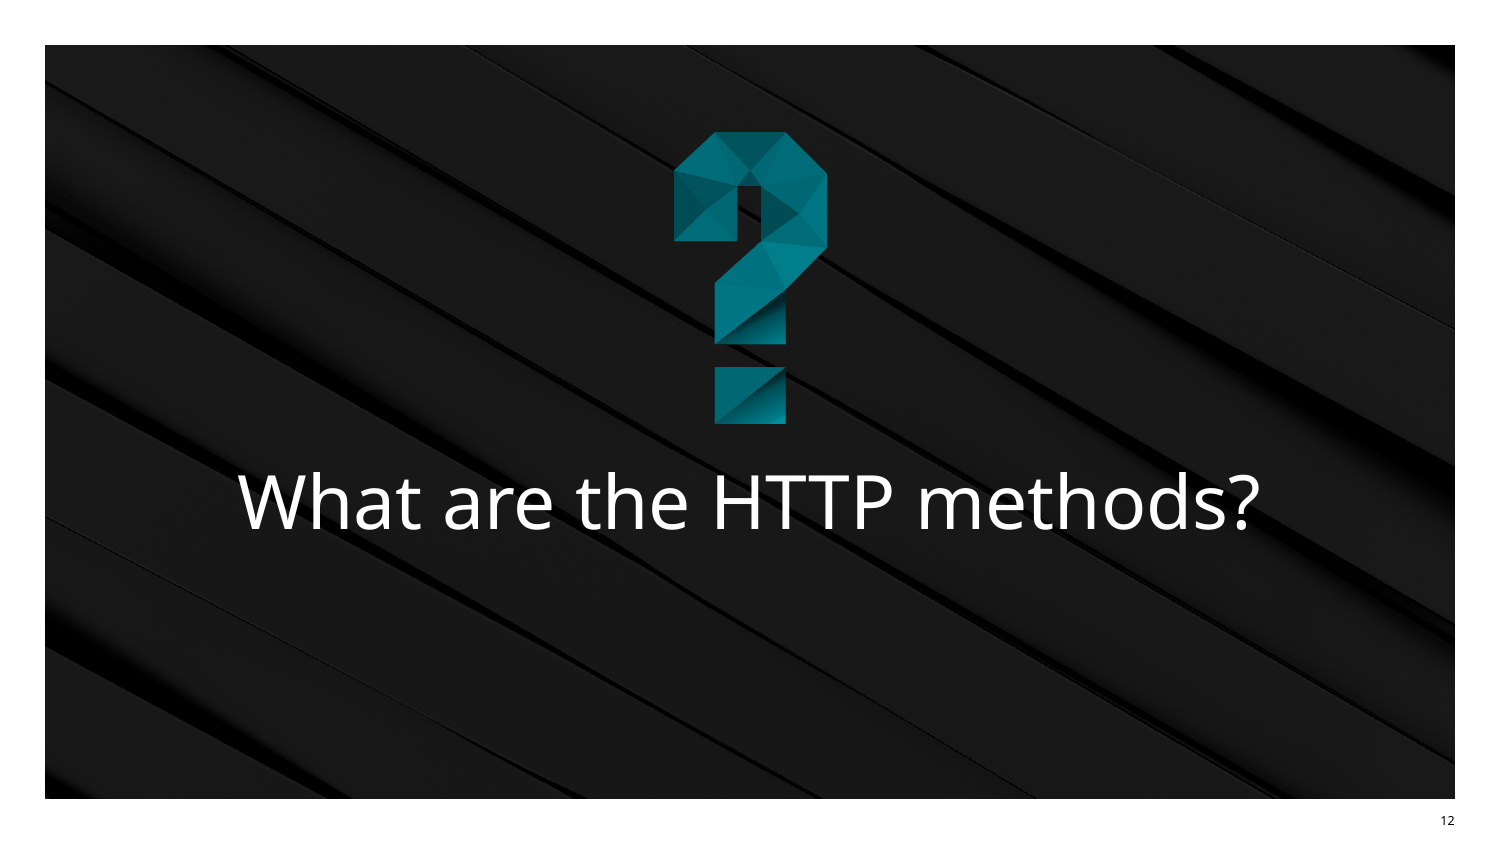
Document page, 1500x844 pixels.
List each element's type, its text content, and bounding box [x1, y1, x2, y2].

title What are the HTTP methods? [0, 379, 1500, 799]
picture [45, 45, 1455, 379]
